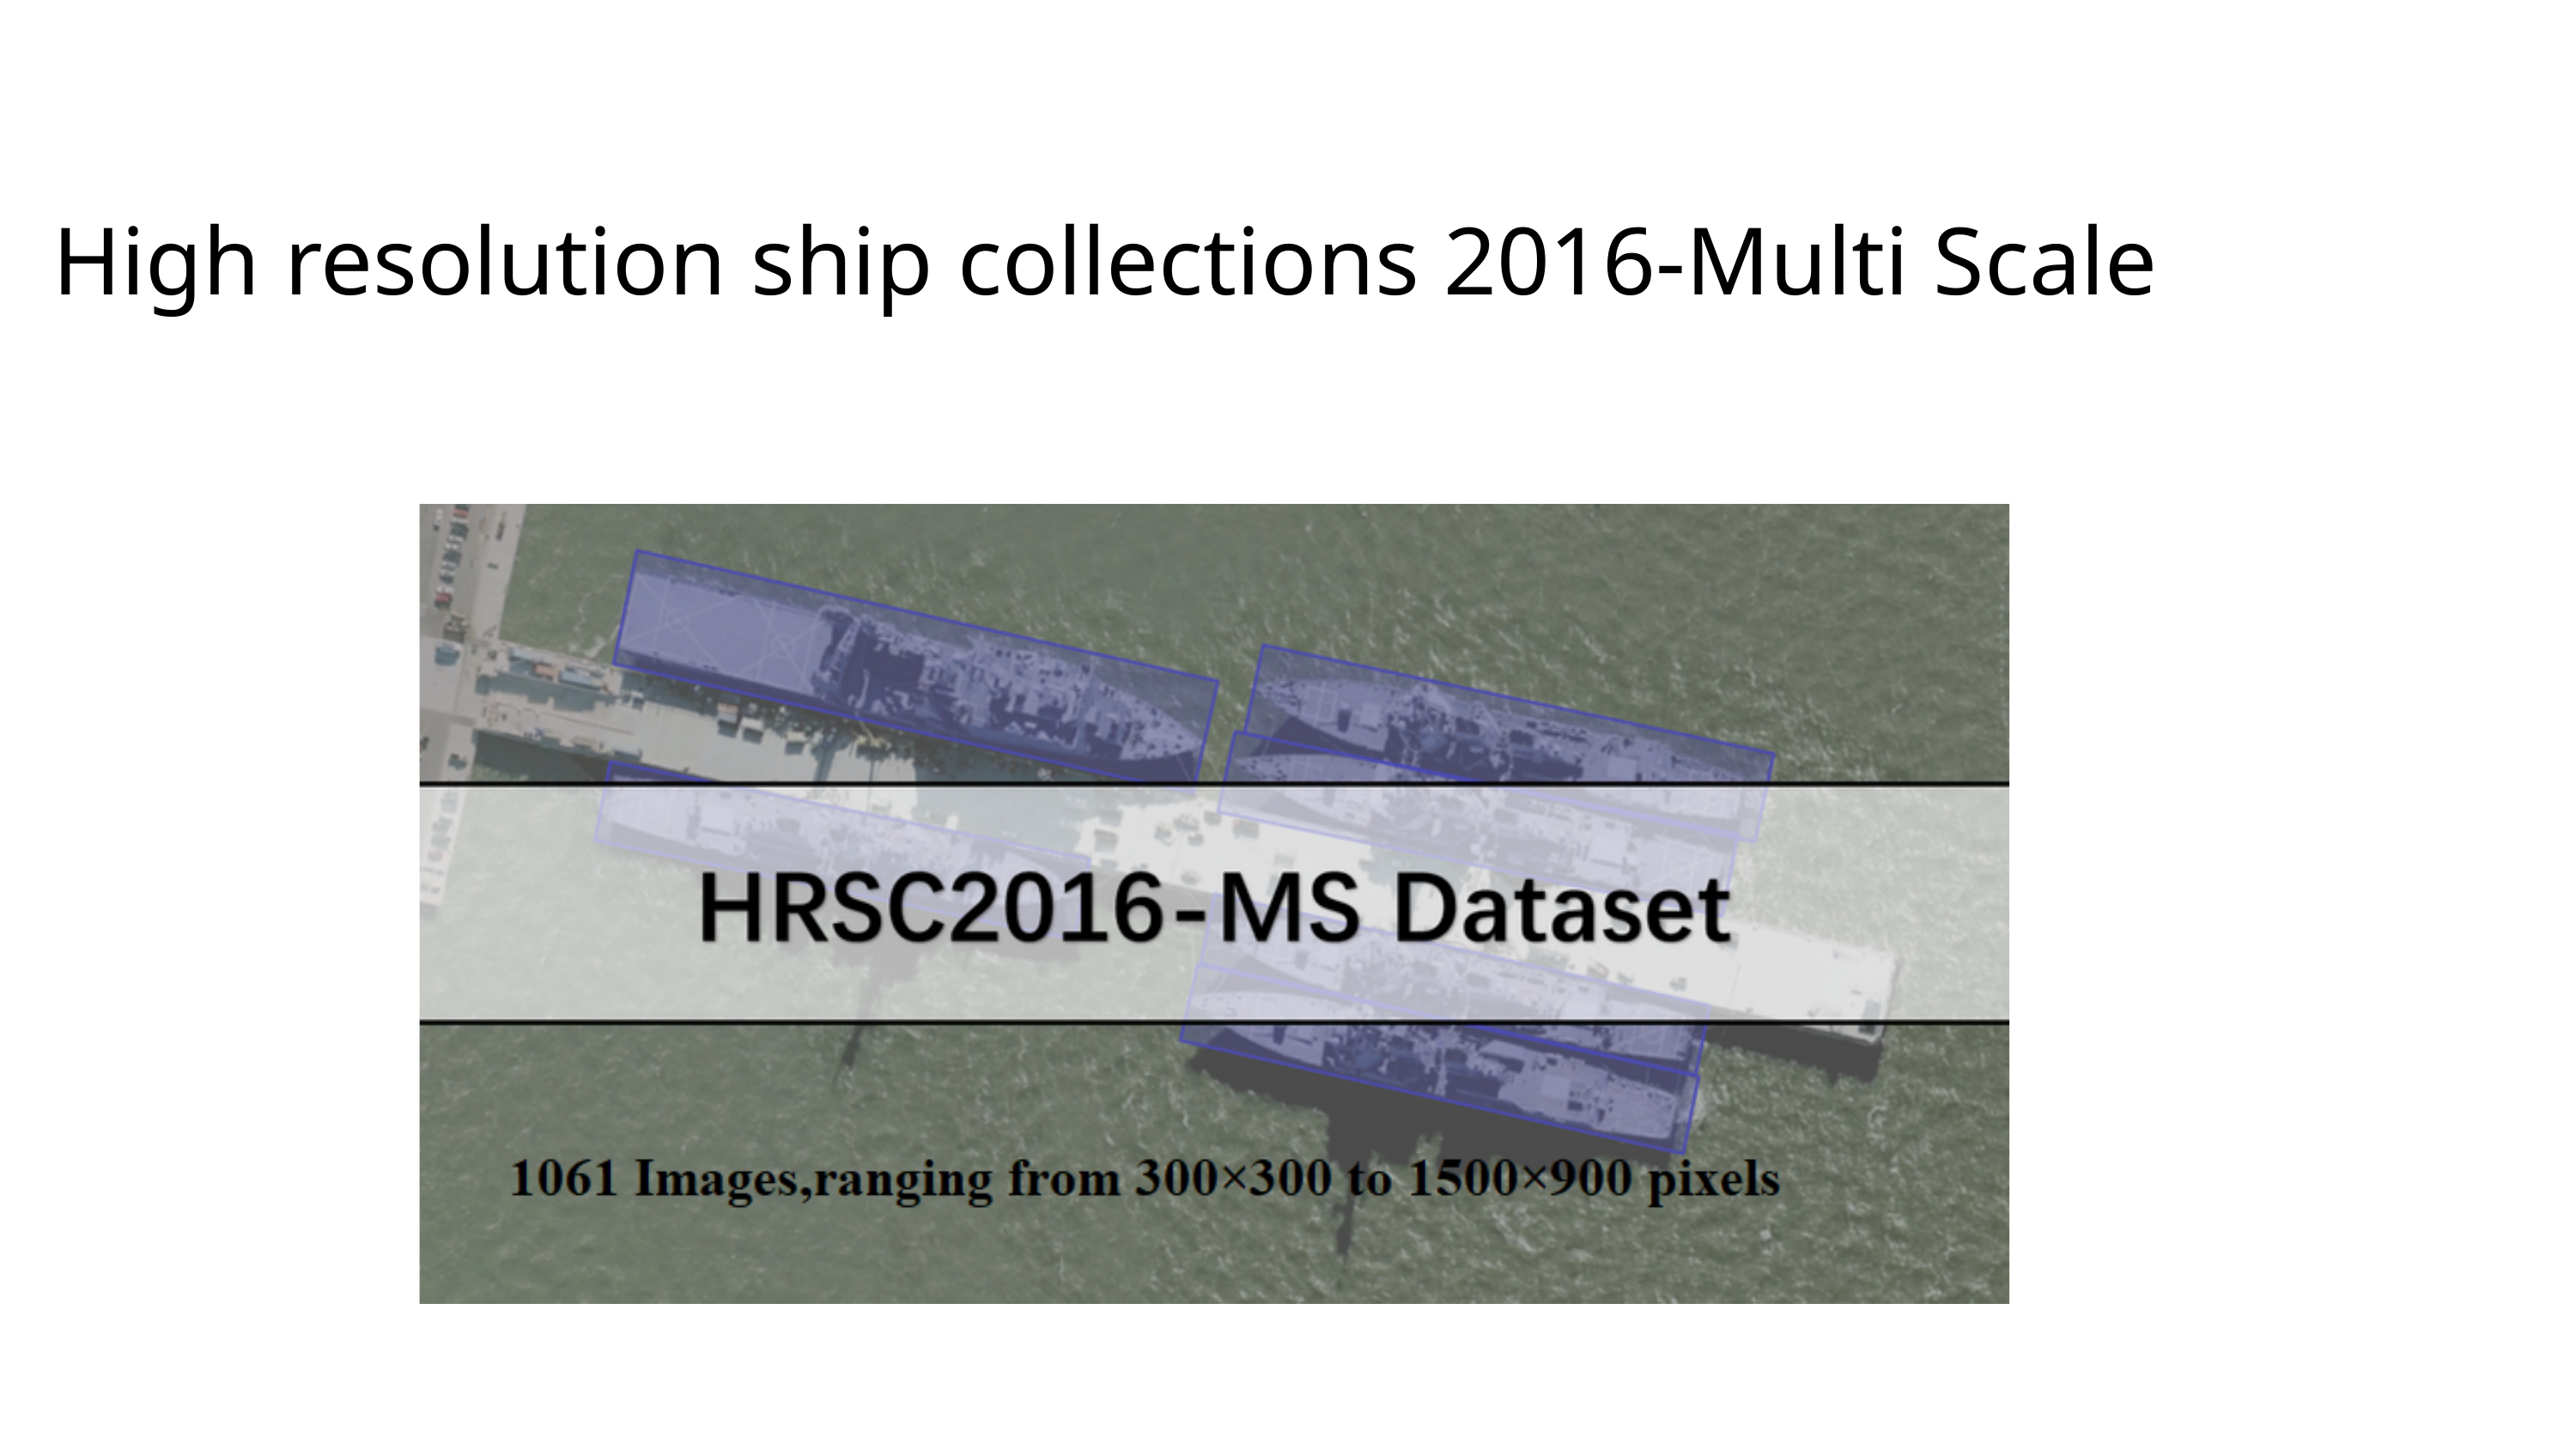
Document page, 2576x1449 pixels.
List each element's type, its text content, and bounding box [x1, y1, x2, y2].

text_box [419, 504, 2010, 1304]
text_box High resolution ship collections 2016-Multi Scale [0, 184, 2213, 314]
